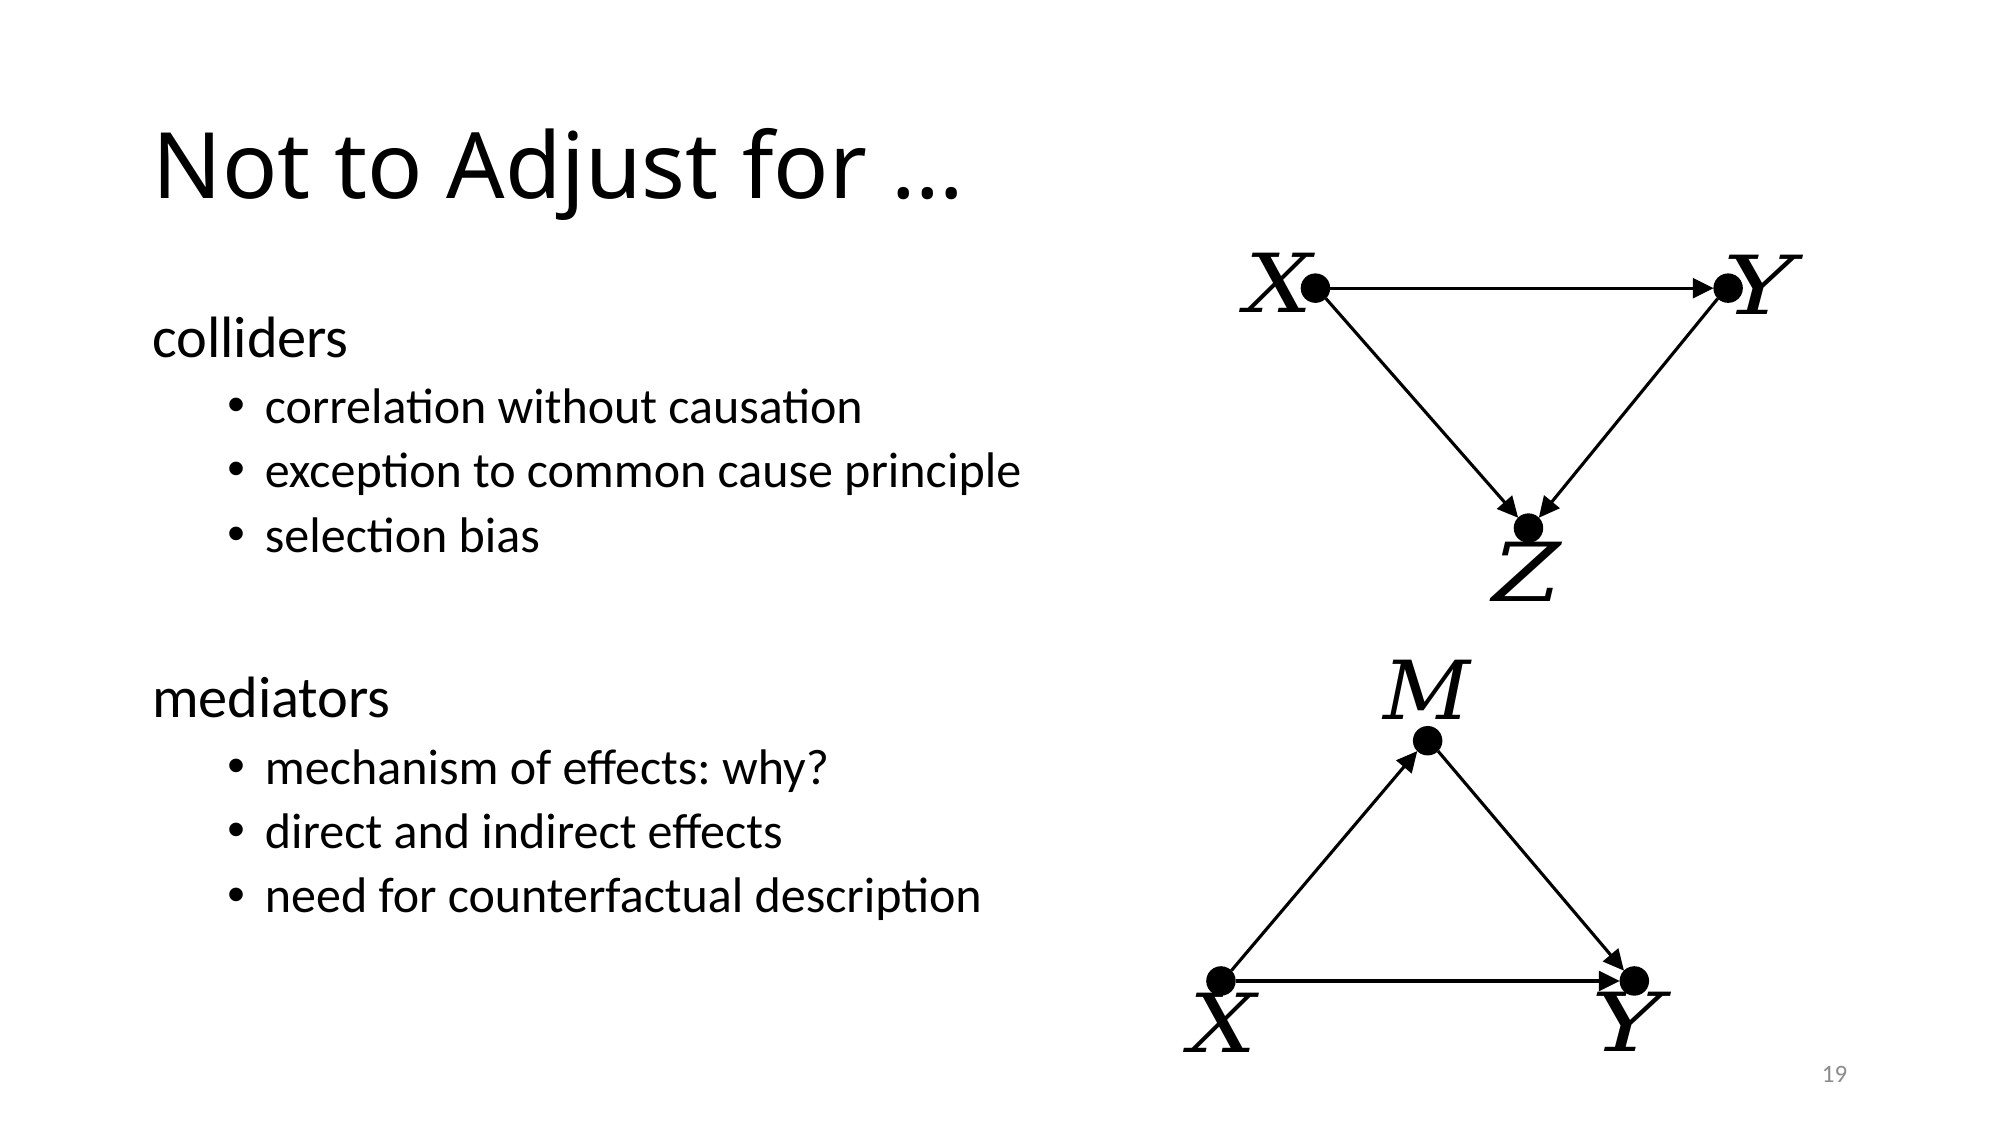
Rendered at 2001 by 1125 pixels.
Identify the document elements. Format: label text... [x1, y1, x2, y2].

list colliders correlation without causation exception to common cause principle selection bias mediators mechanism of effects: why? direct and indirect effects need for counterfactual description [137, 299, 1863, 1014]
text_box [1300, 273, 1743, 543]
title Not to Adjust for … [137, 59, 1863, 278]
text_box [1206, 725, 1650, 996]
slide_number 19 [1412, 1042, 1863, 1103]
